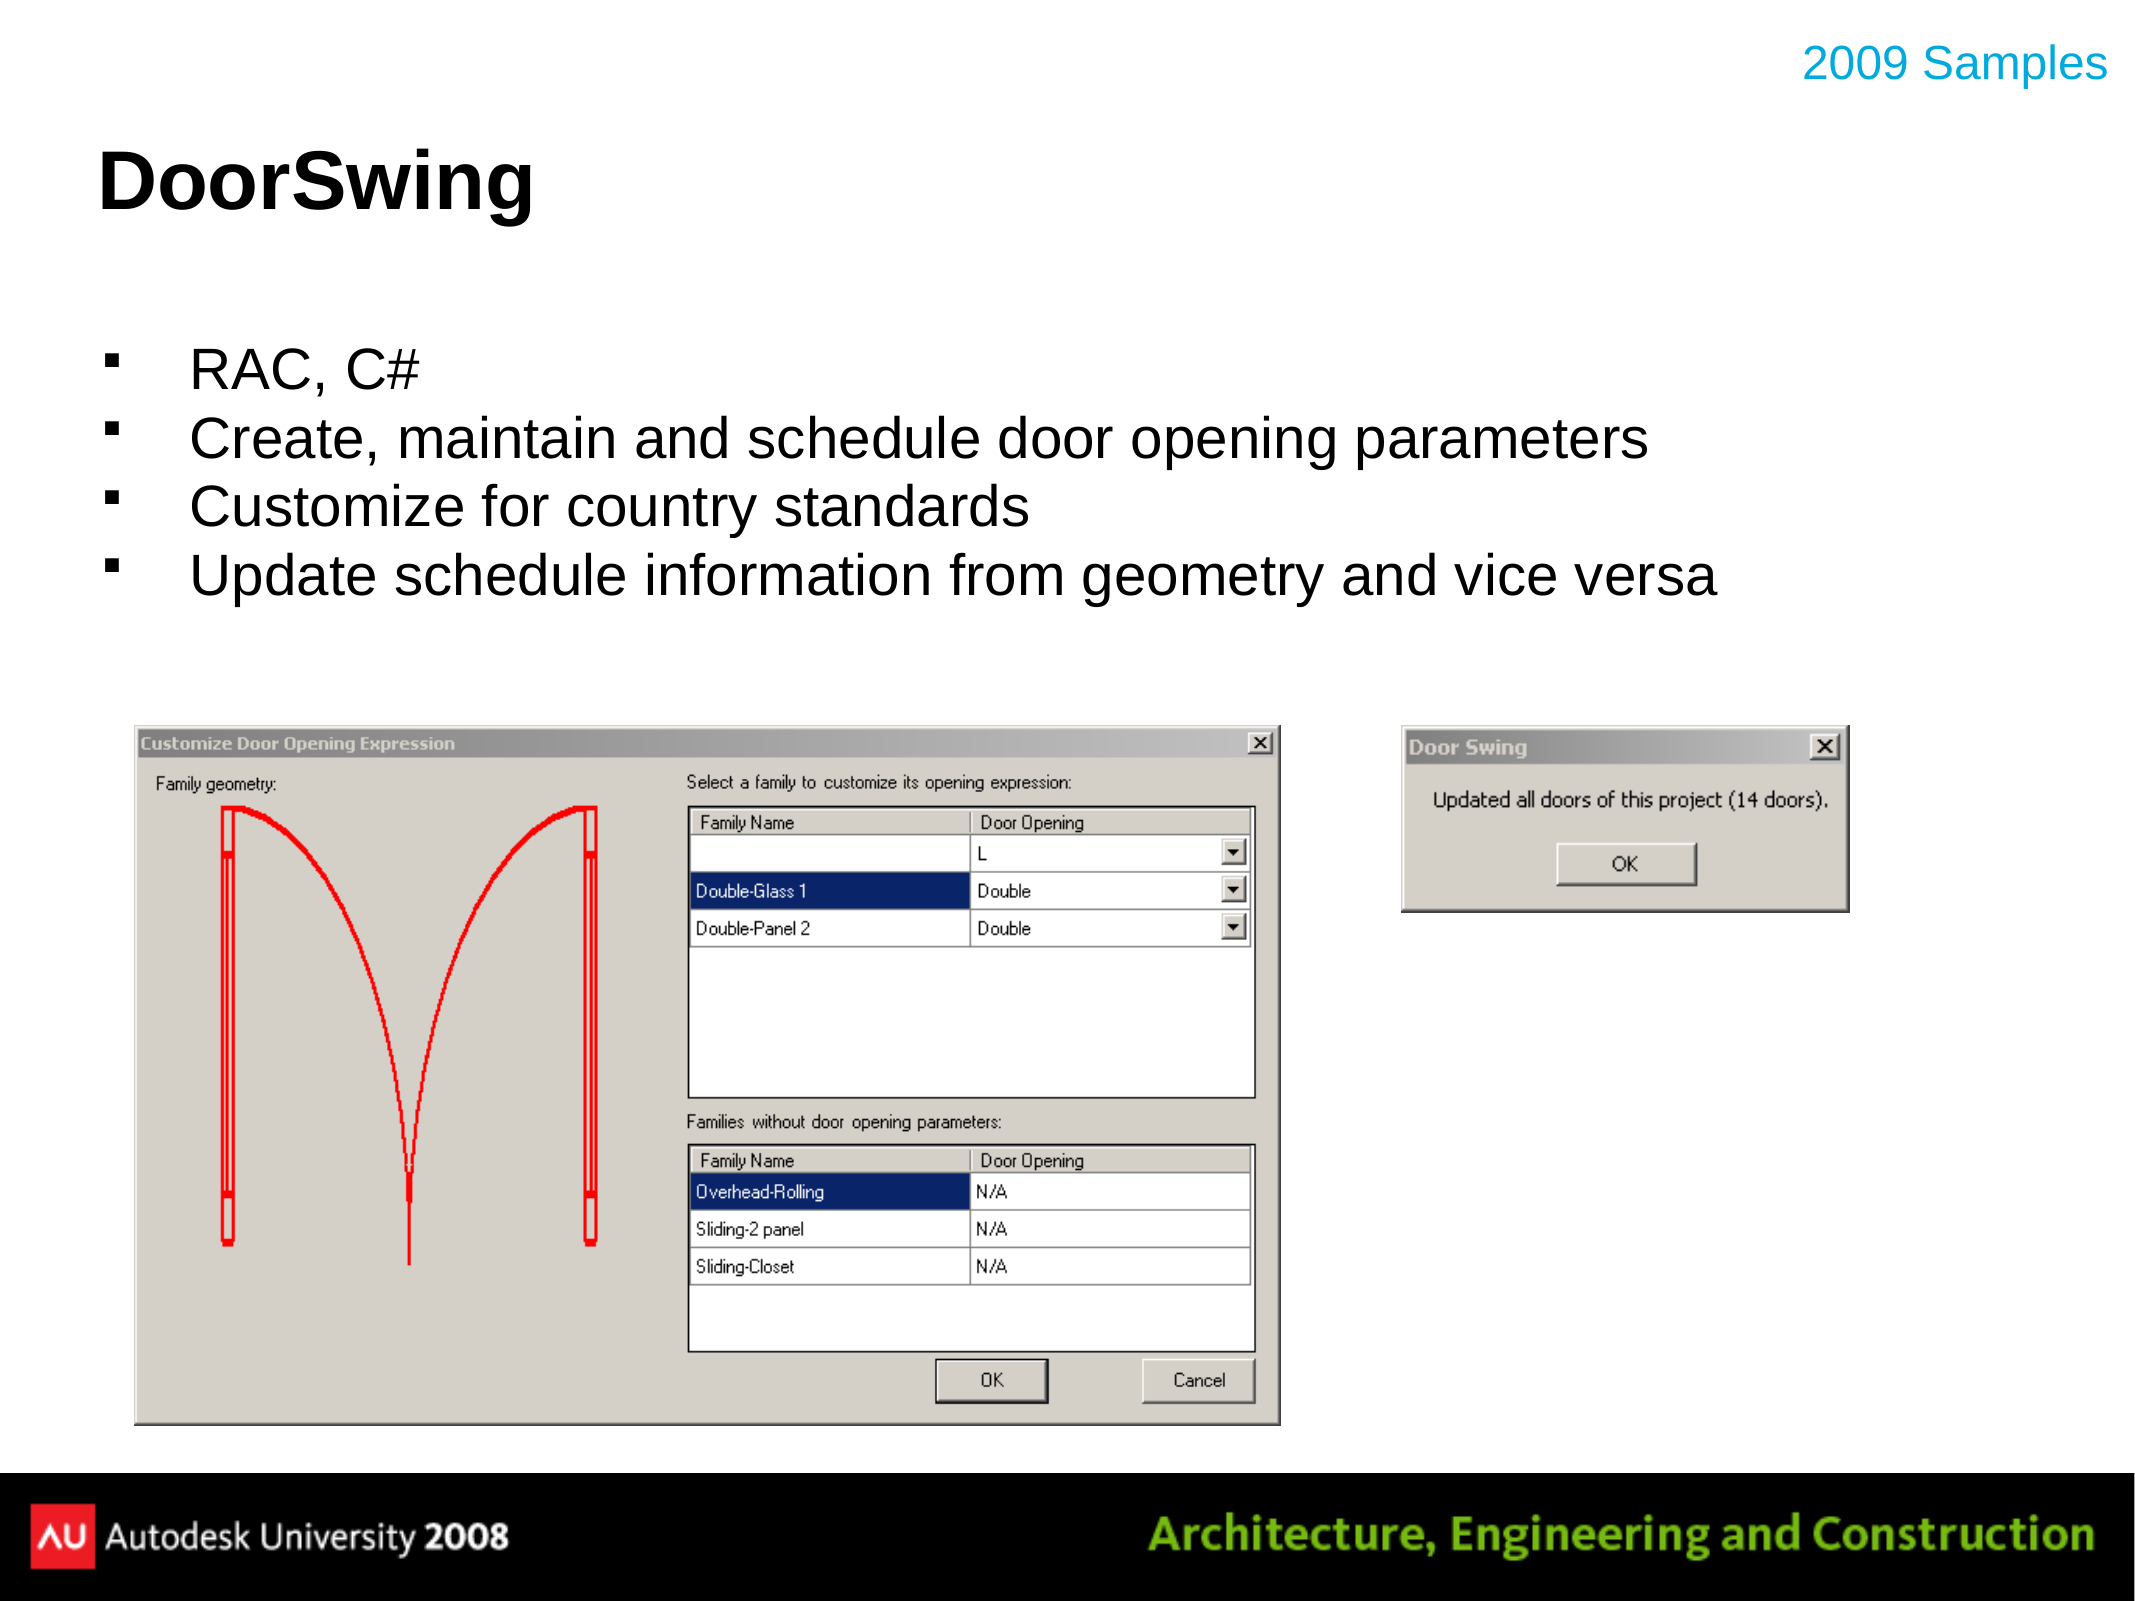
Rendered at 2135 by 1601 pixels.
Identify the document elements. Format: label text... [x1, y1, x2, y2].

picture [133, 725, 1282, 1426]
picture [1400, 724, 1850, 913]
picture [0, 1473, 2135, 1601]
text_box 2009 Samples [1638, 31, 2110, 90]
list RAC, C# Create, maintain and schedule door opening parameters Customize for country standards Update schedule information from geometry and vice versa [73, 344, 1904, 660]
title DoorSwing [96, 59, 2028, 293]
